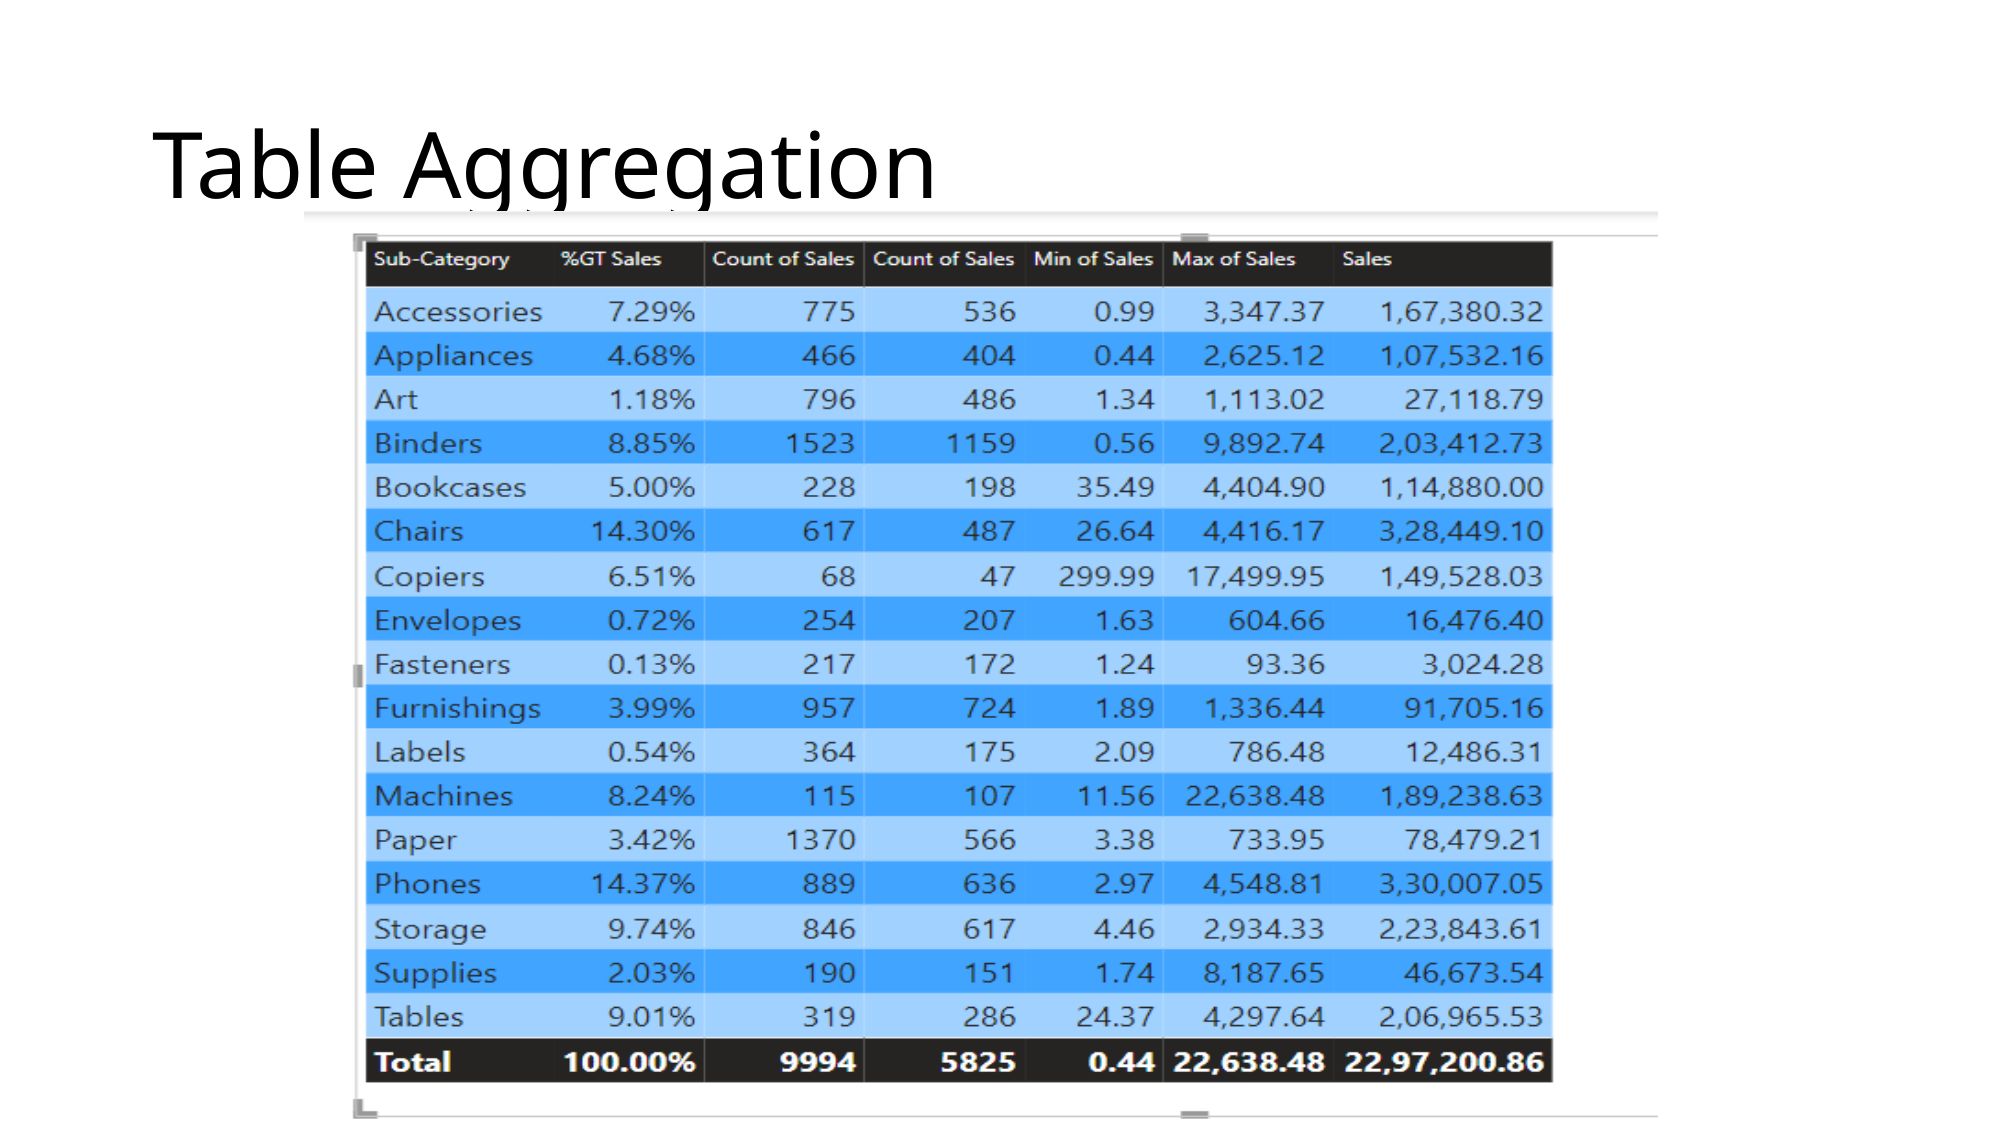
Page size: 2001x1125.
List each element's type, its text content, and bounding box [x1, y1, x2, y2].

title Table Aggregation [137, 59, 1863, 278]
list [304, 211, 1658, 1125]
